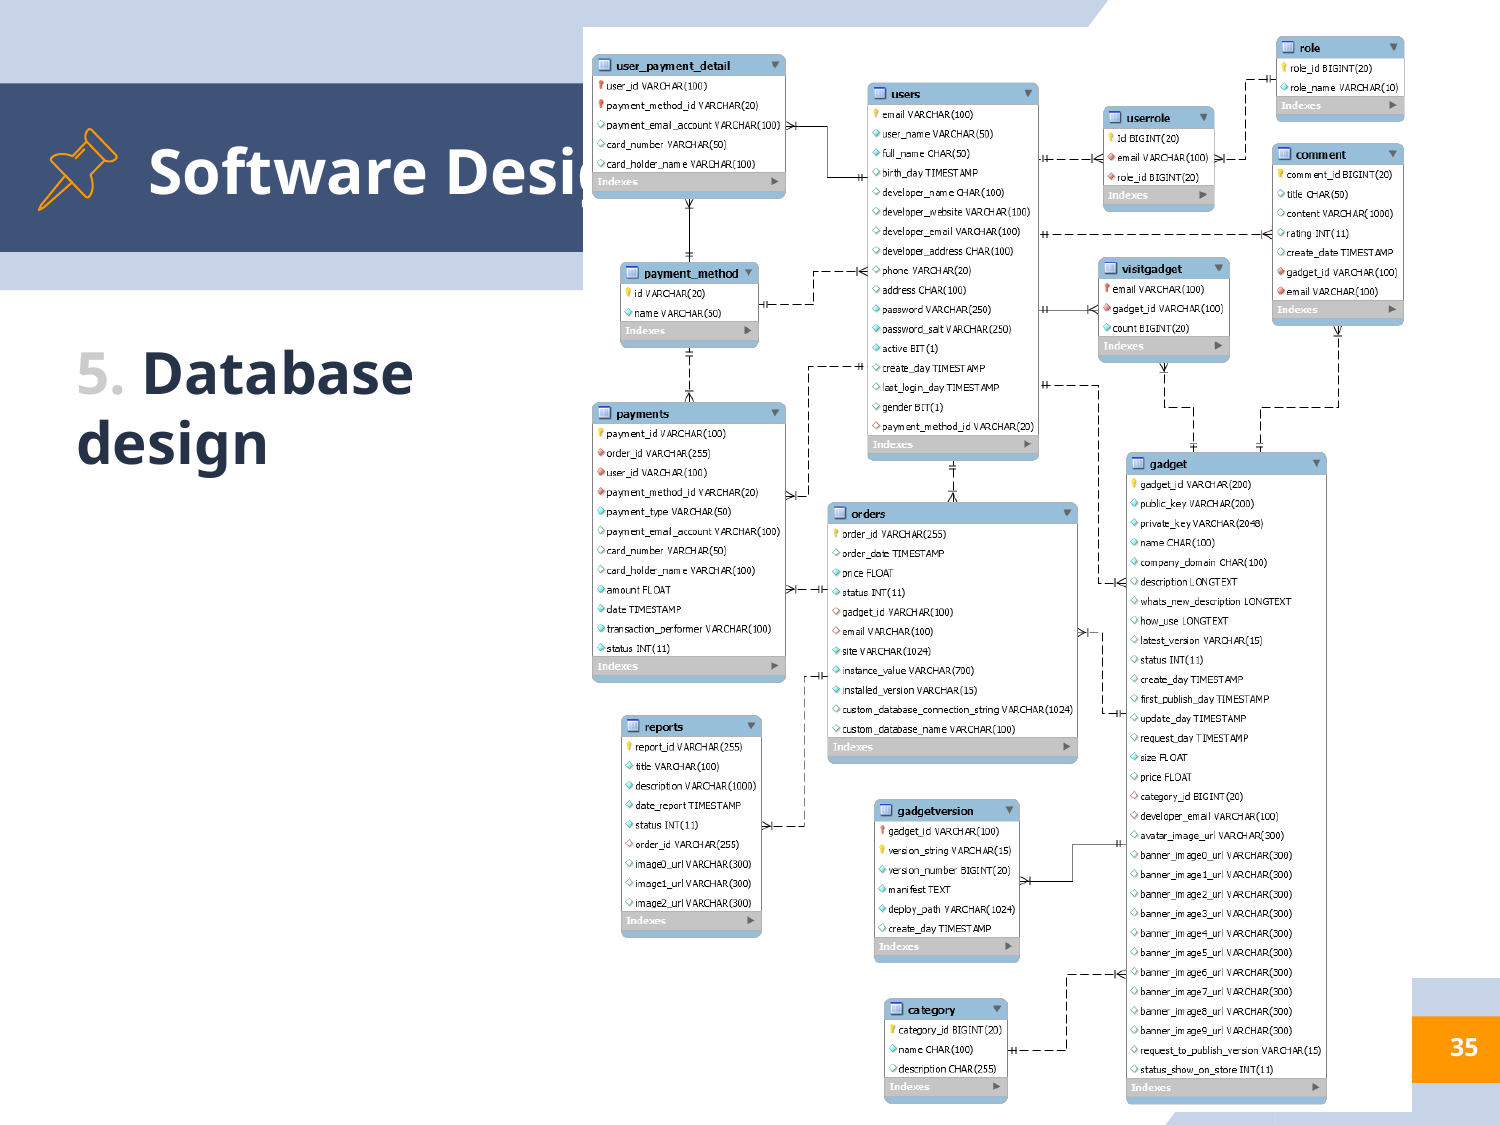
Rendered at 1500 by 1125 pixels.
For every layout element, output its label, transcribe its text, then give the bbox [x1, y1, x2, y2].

list 5. Database design [61, 321, 578, 891]
picture [583, 27, 1412, 1112]
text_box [38, 128, 117, 211]
slide_number ‹#› [1416, 1014, 1494, 1084]
title Software Design [133, 85, 578, 254]
